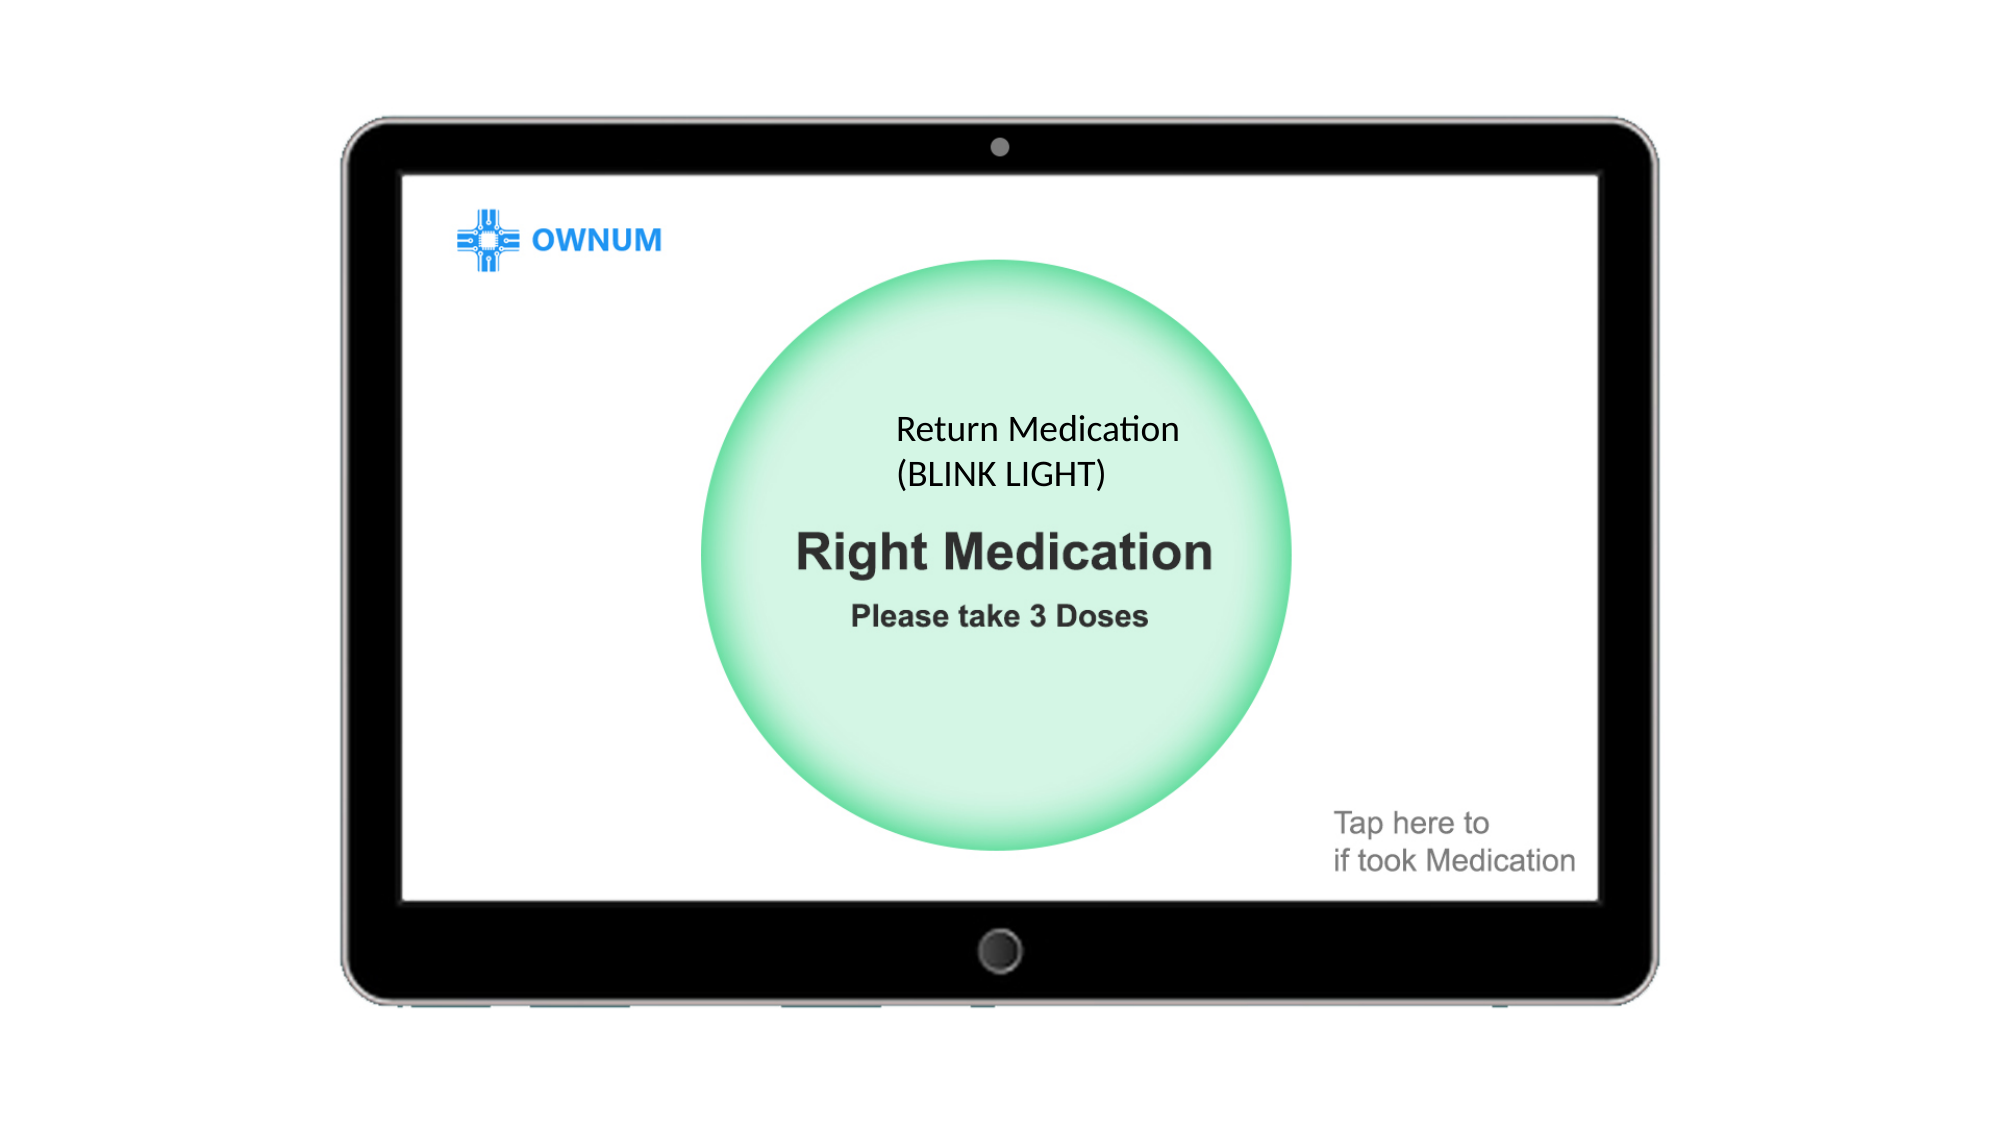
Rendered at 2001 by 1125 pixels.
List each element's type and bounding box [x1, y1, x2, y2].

list [0, 0, 2000, 1125]
